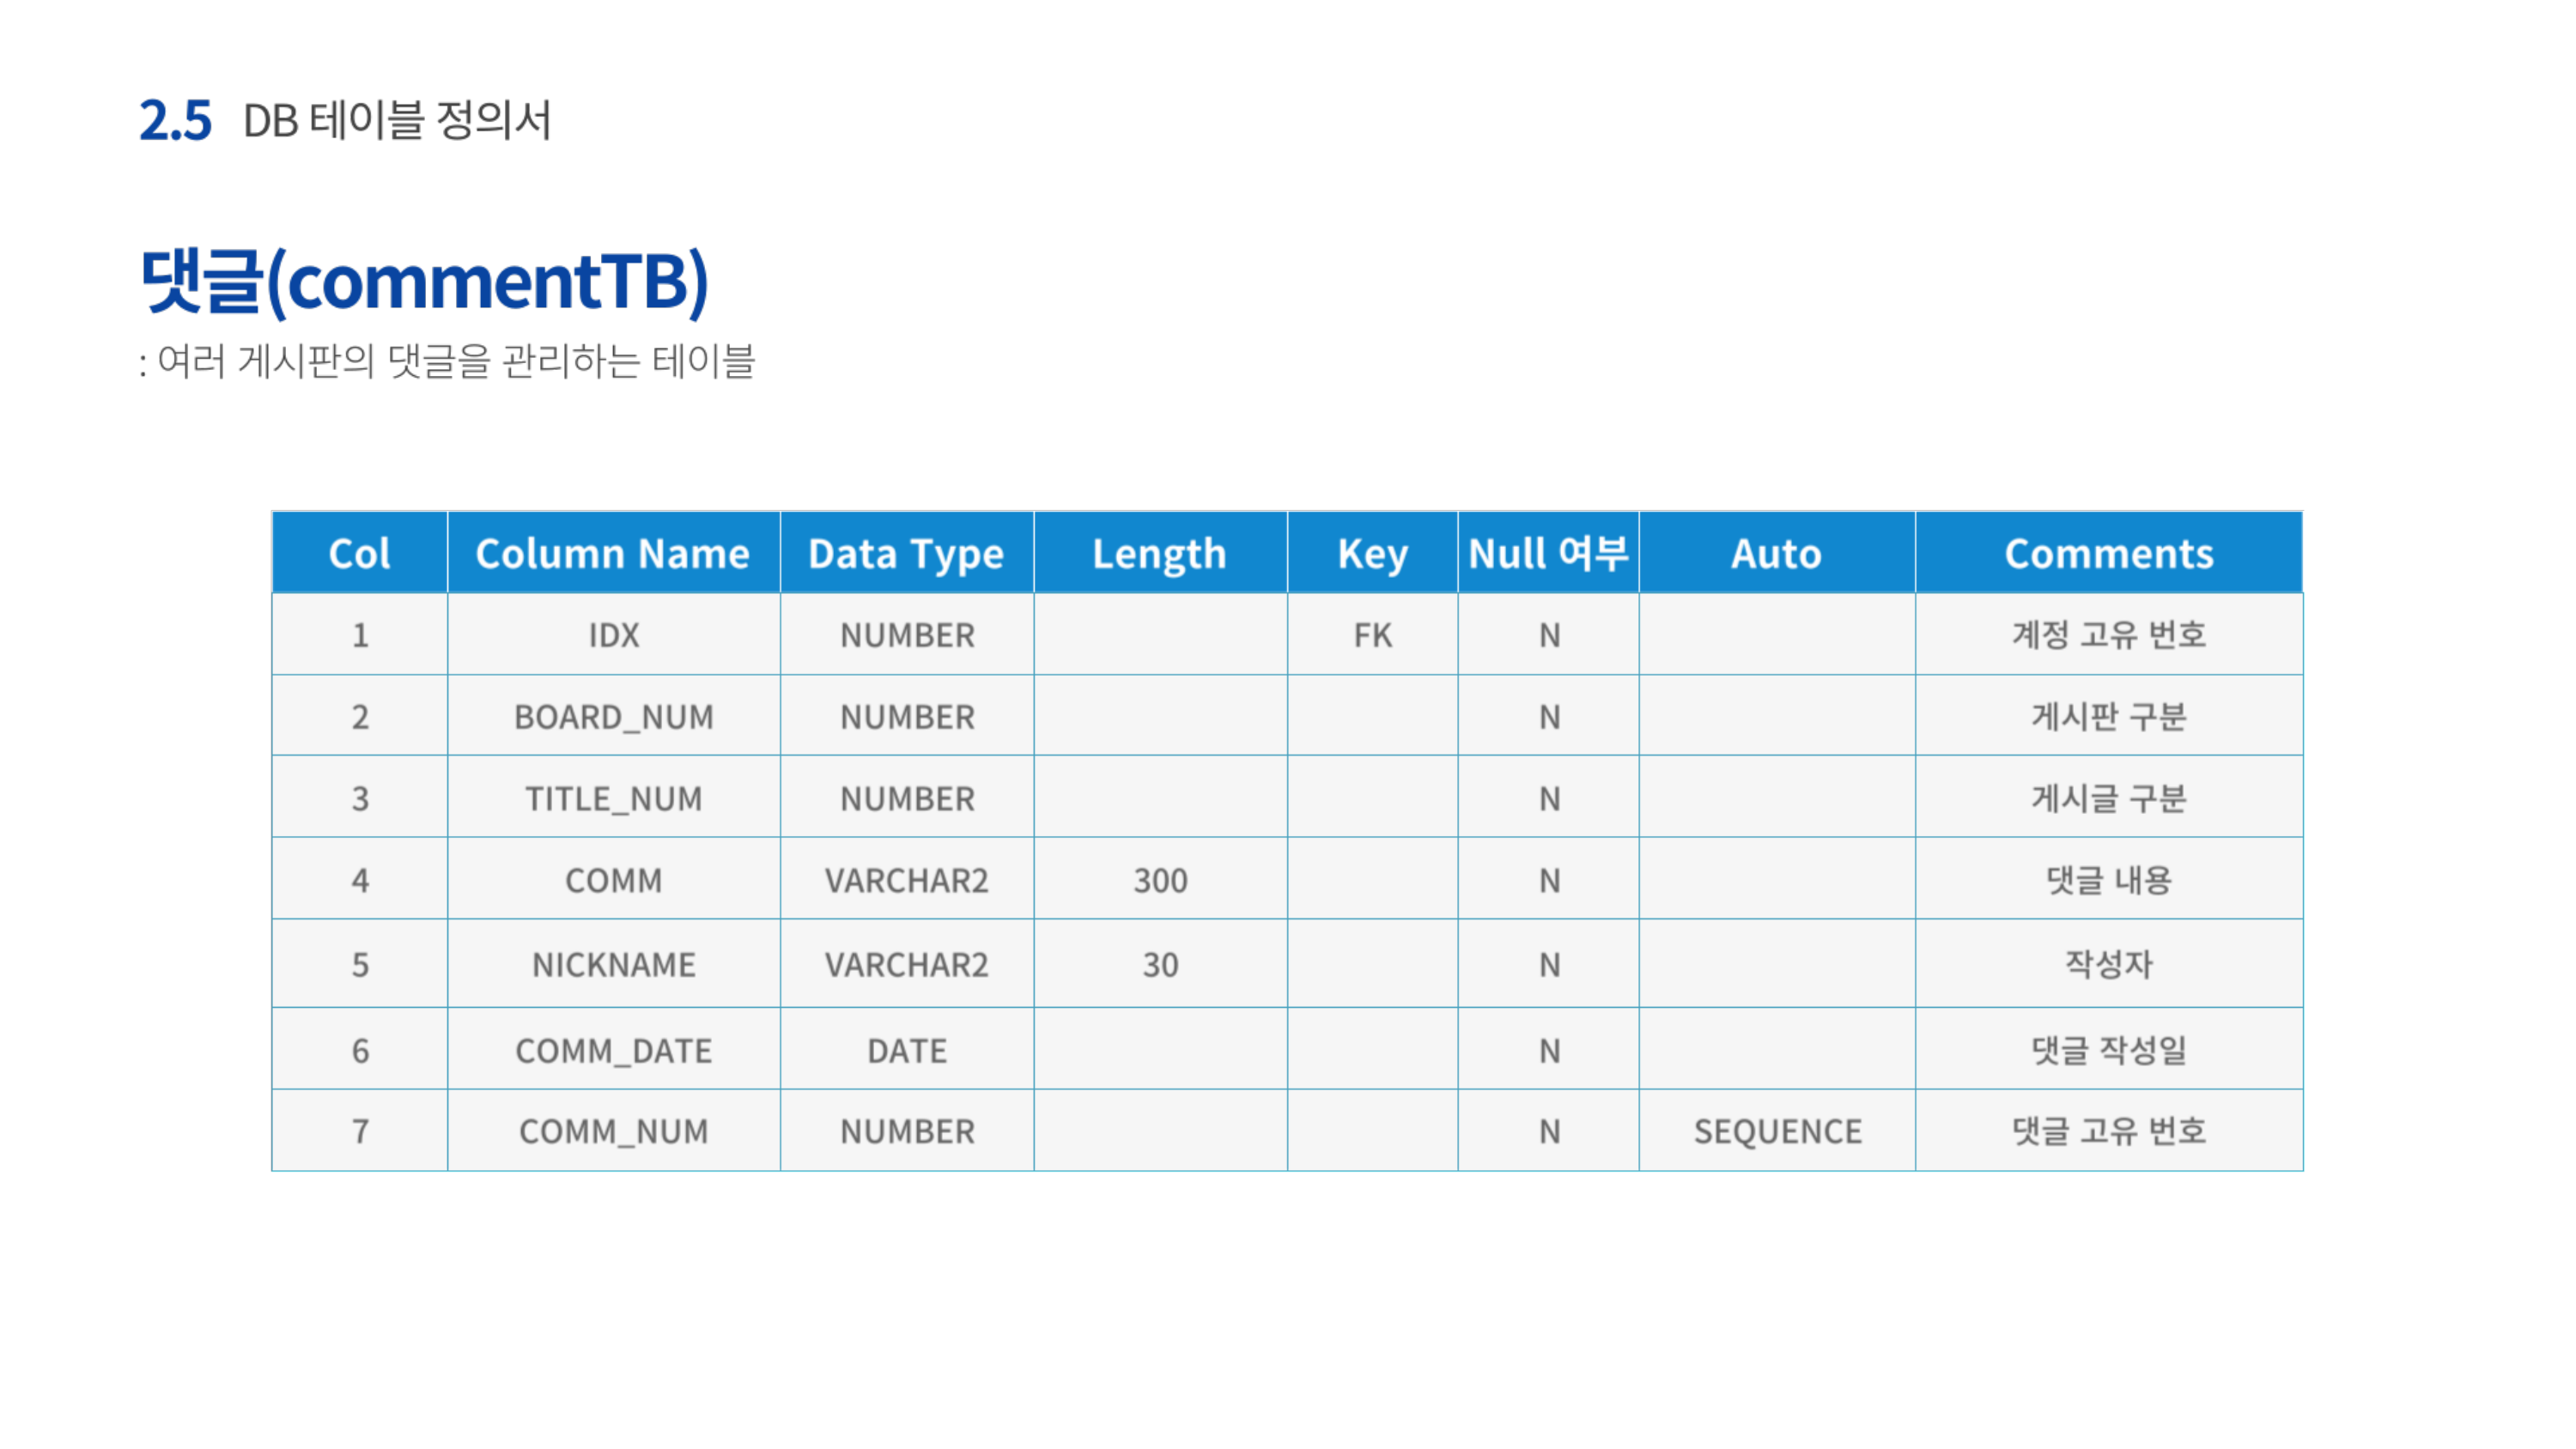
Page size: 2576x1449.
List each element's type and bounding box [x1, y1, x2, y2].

picture [131, 72, 573, 180]
picture [0, 182, 2576, 1449]
